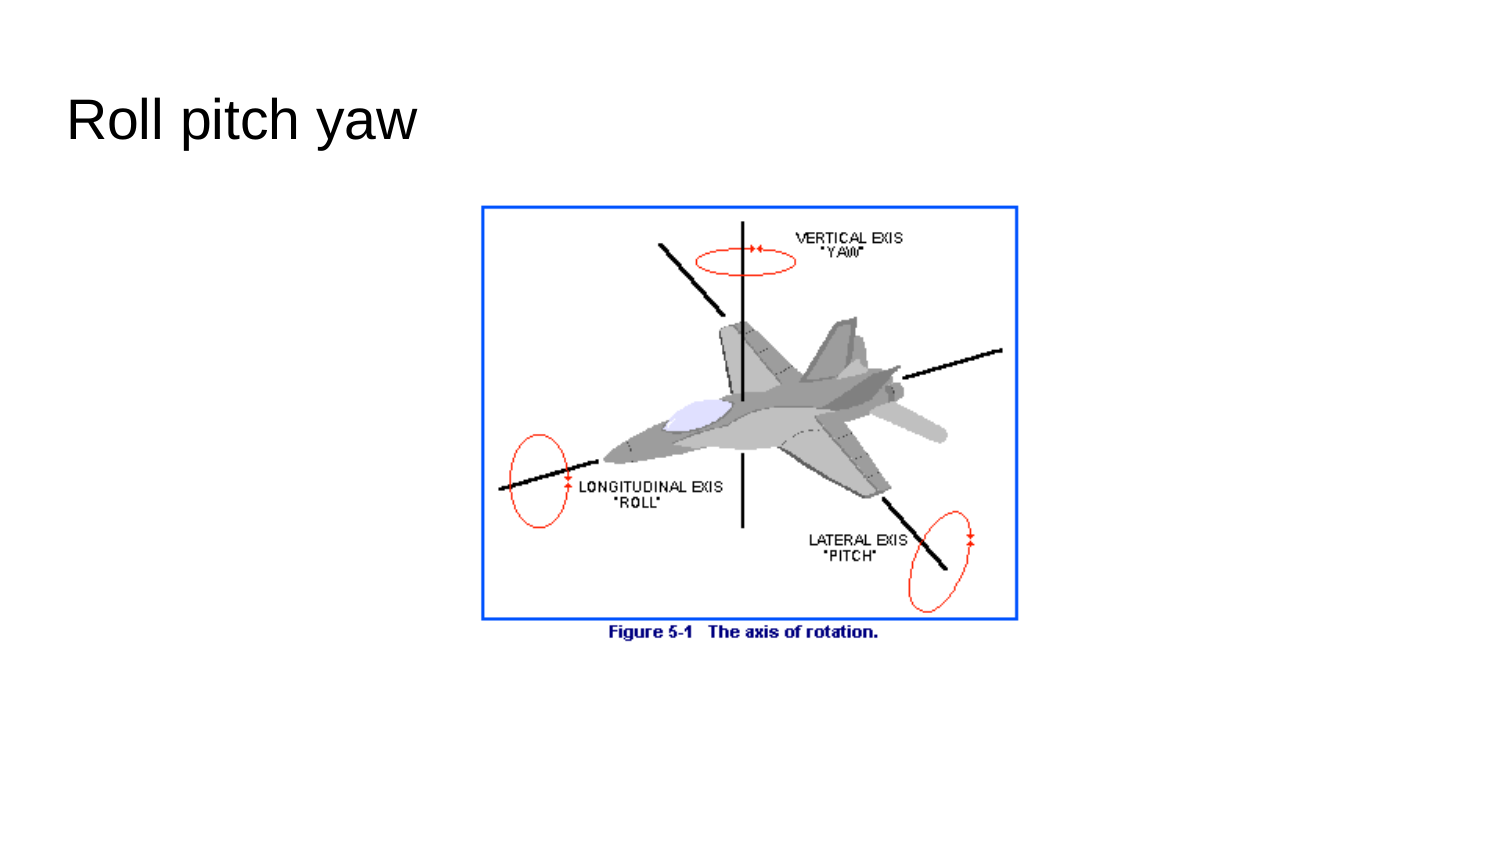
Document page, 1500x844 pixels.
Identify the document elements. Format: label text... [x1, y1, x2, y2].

title Roll pitch yaw [51, 72, 1449, 167]
picture [469, 195, 1031, 649]
